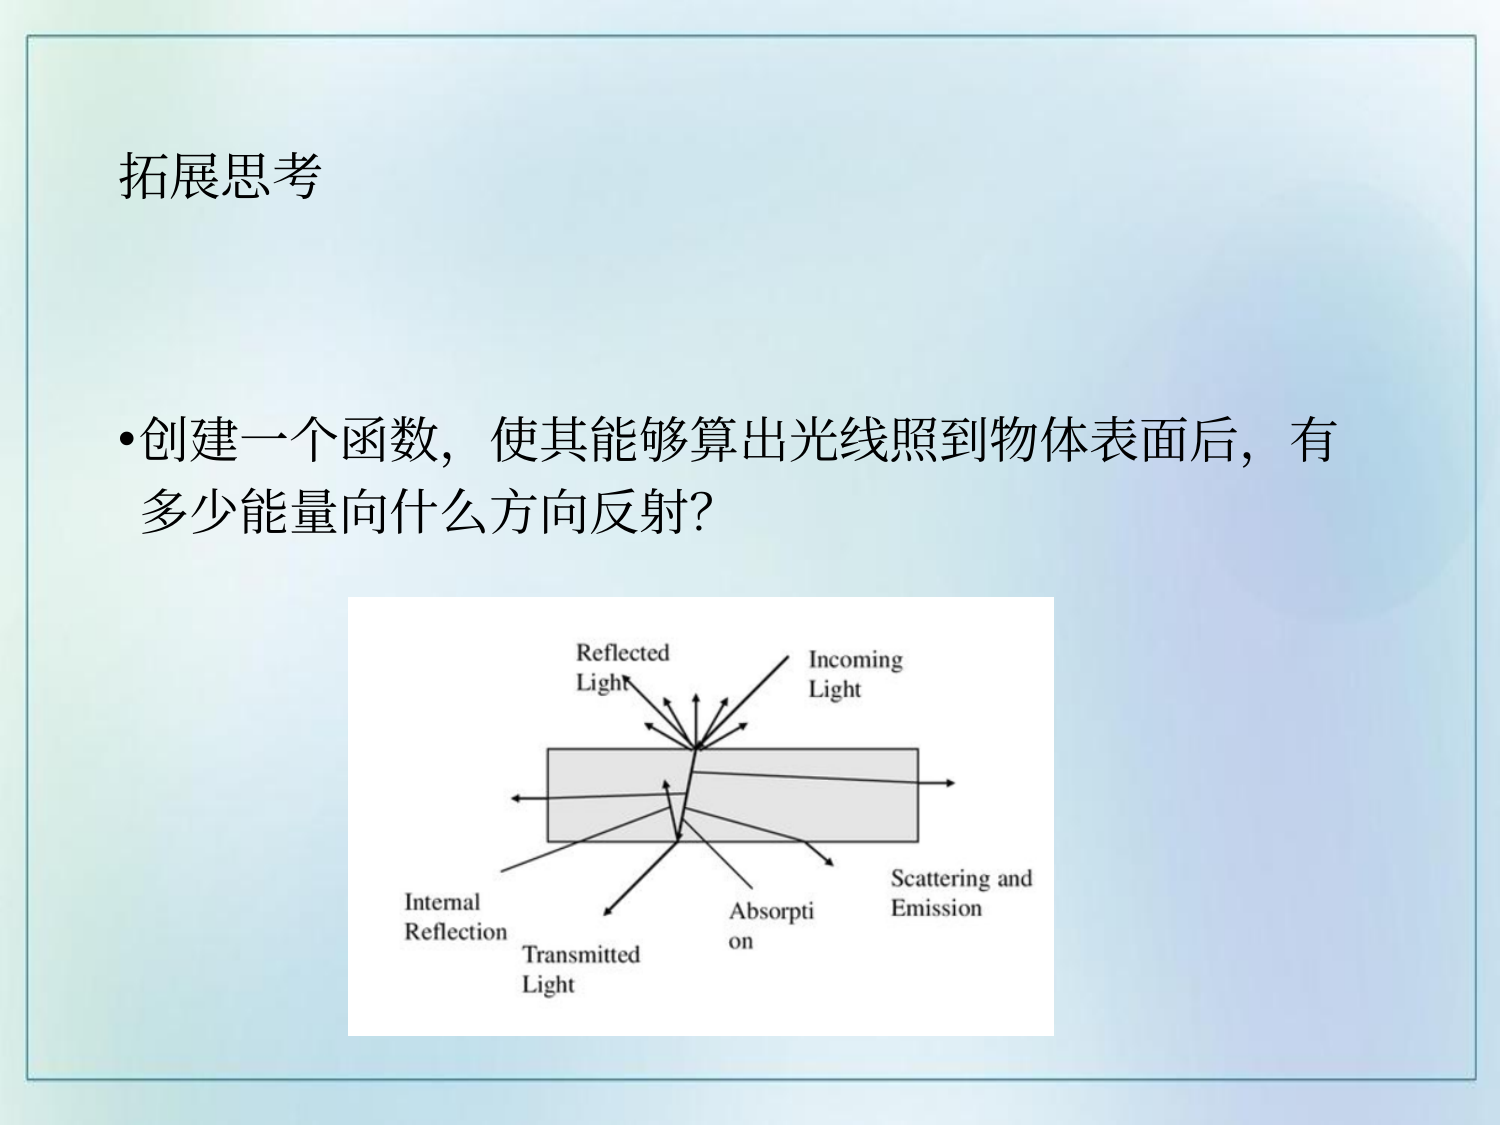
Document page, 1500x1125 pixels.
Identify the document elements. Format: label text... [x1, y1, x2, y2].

title 拓展思考 [103, 87, 1397, 251]
list 创建一个函数，使其能够算出光线照到物体表面后，有多少能量向什么方向反射？ [103, 388, 1397, 924]
picture [0, 0, 1500, 1125]
